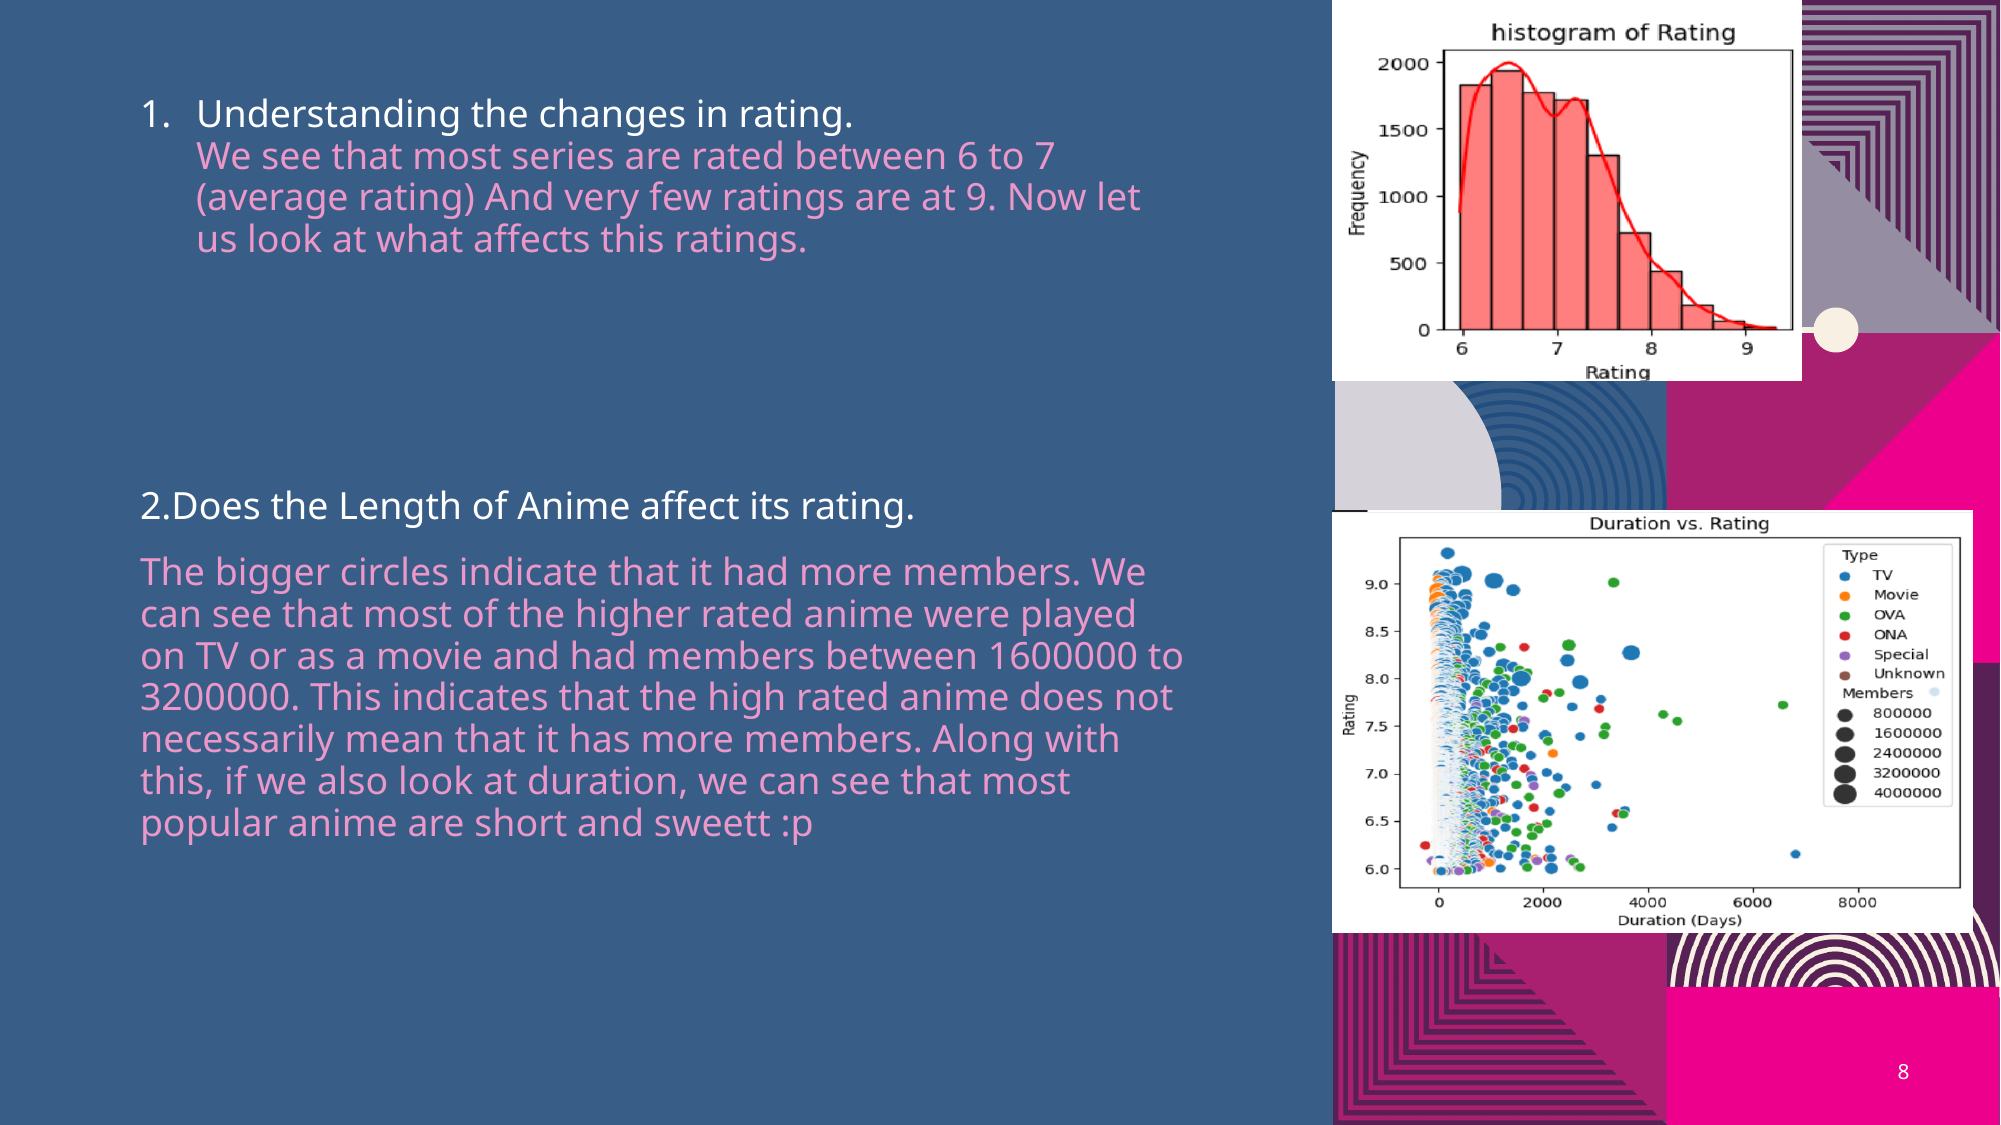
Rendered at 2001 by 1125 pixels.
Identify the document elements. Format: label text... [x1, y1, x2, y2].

slide_number 8 [1849, 1042, 1925, 1103]
list Understanding the changes in rating. We see that most series are rated between 6 to 7 (average rating) And very few ratings are at 9. Now let us look at what affects this ratings. 2.Does the Length of Anime affect its rating. The bigger circles indicate that it had more members. We can see that most of the higher rated anime were played on TV or as a movie and had members between 1600000 to 3200000. This indicates that the high rated anime does not necessarily mean that it has more members. Along with this, if we also look at duration, we can see that most popular anime are short and sweett :p [125, 85, 1208, 1043]
picture [1332, 510, 2001, 1125]
picture [1332, 0, 2001, 381]
